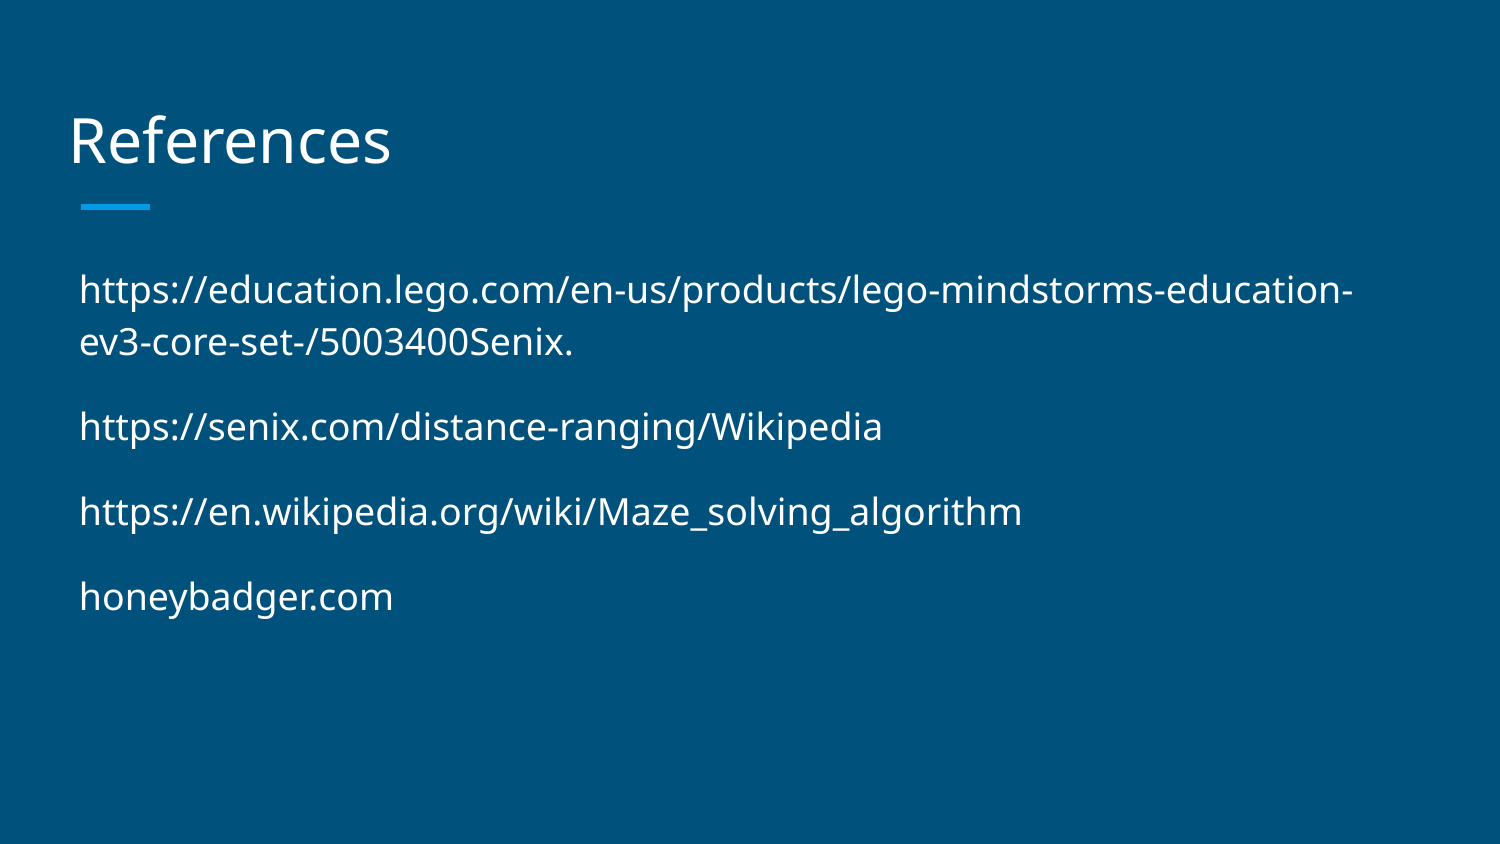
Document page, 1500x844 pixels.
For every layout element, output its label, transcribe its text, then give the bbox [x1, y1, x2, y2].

title References [53, 78, 1427, 191]
list https://education.lego.com/en-us/products/lego-mindstorms-education-ev3-core-set-/5003400Senix. https://senix.com/distance-ranging/Wikipedia https://en.wikipedia.org/wiki/Maze_solving_algorithm honeybadger.com [63, 244, 1437, 750]
